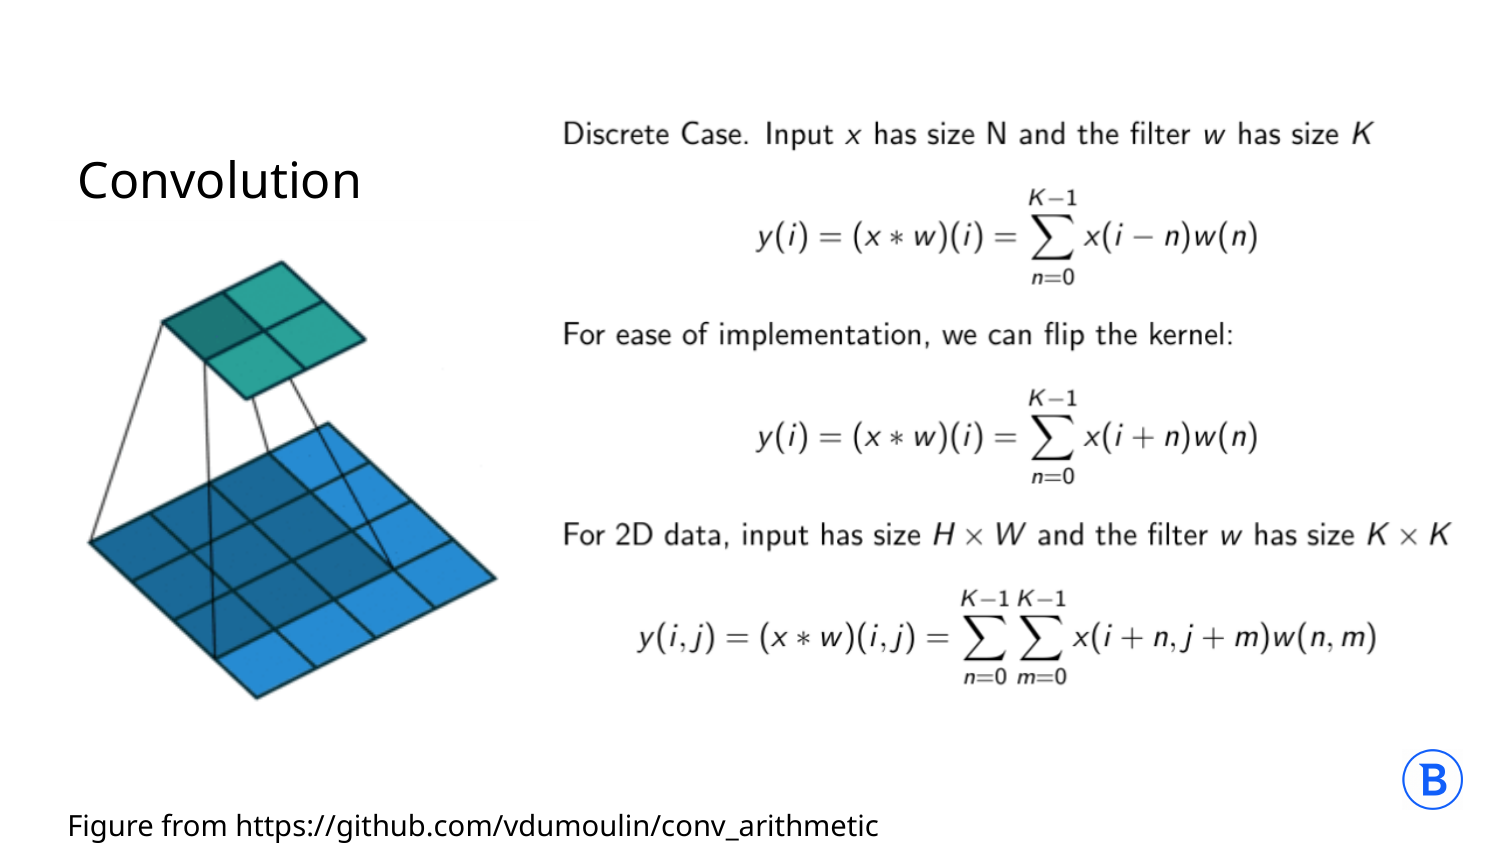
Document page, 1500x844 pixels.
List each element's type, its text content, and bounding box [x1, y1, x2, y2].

text_box Figure from https://github.com/vdumoulin/conv_arithmetic [52, 792, 900, 844]
picture [1402, 749, 1463, 810]
picture [46, 95, 1496, 748]
title Convolution [62, 99, 524, 217]
